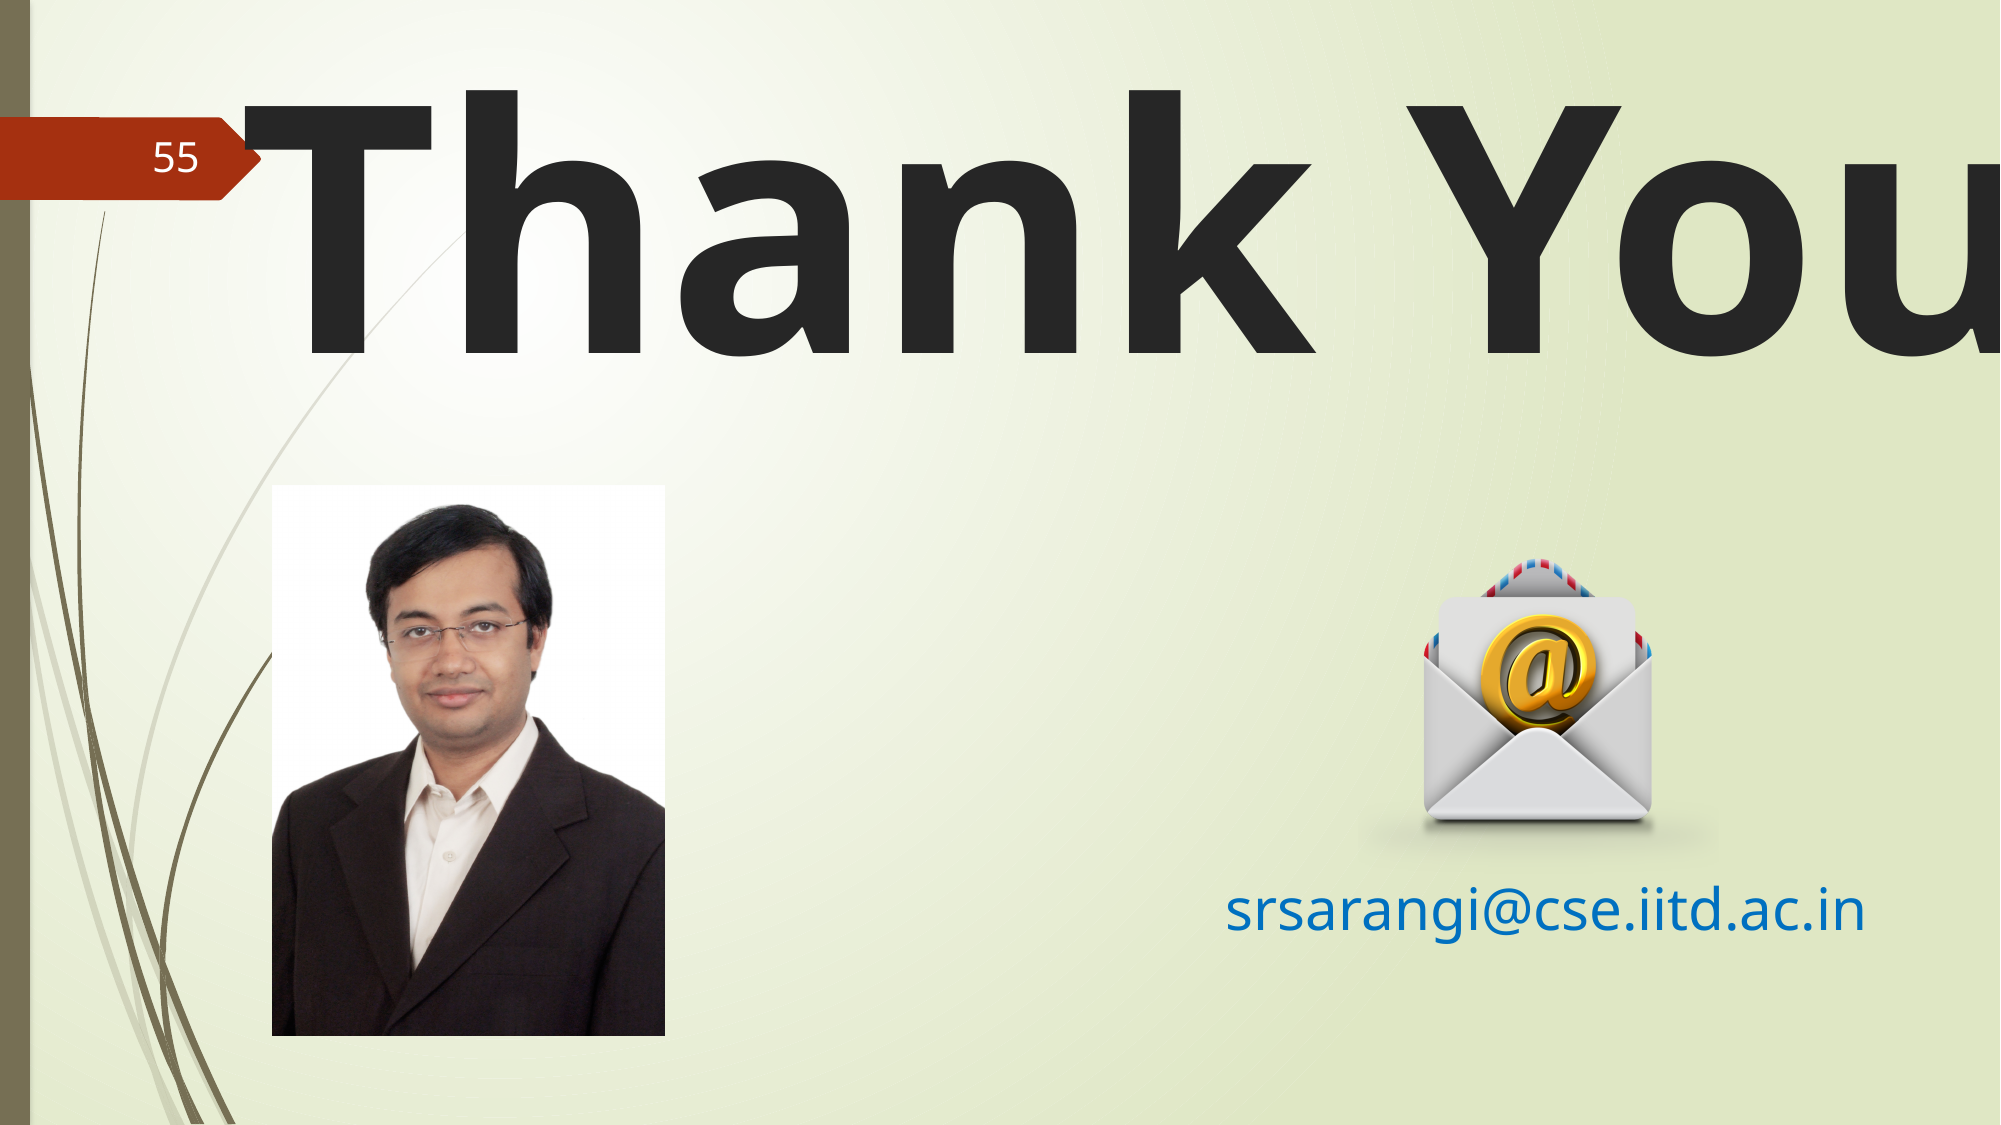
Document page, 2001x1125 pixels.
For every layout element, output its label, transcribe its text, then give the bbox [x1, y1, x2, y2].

text_box srsarangi@cse.iitd.ac.in [1211, 865, 1883, 950]
slide_number 55 [87, 129, 216, 190]
picture [1358, 539, 1719, 900]
picture [271, 485, 665, 1036]
text_box Thank You [224, 0, 2000, 430]
